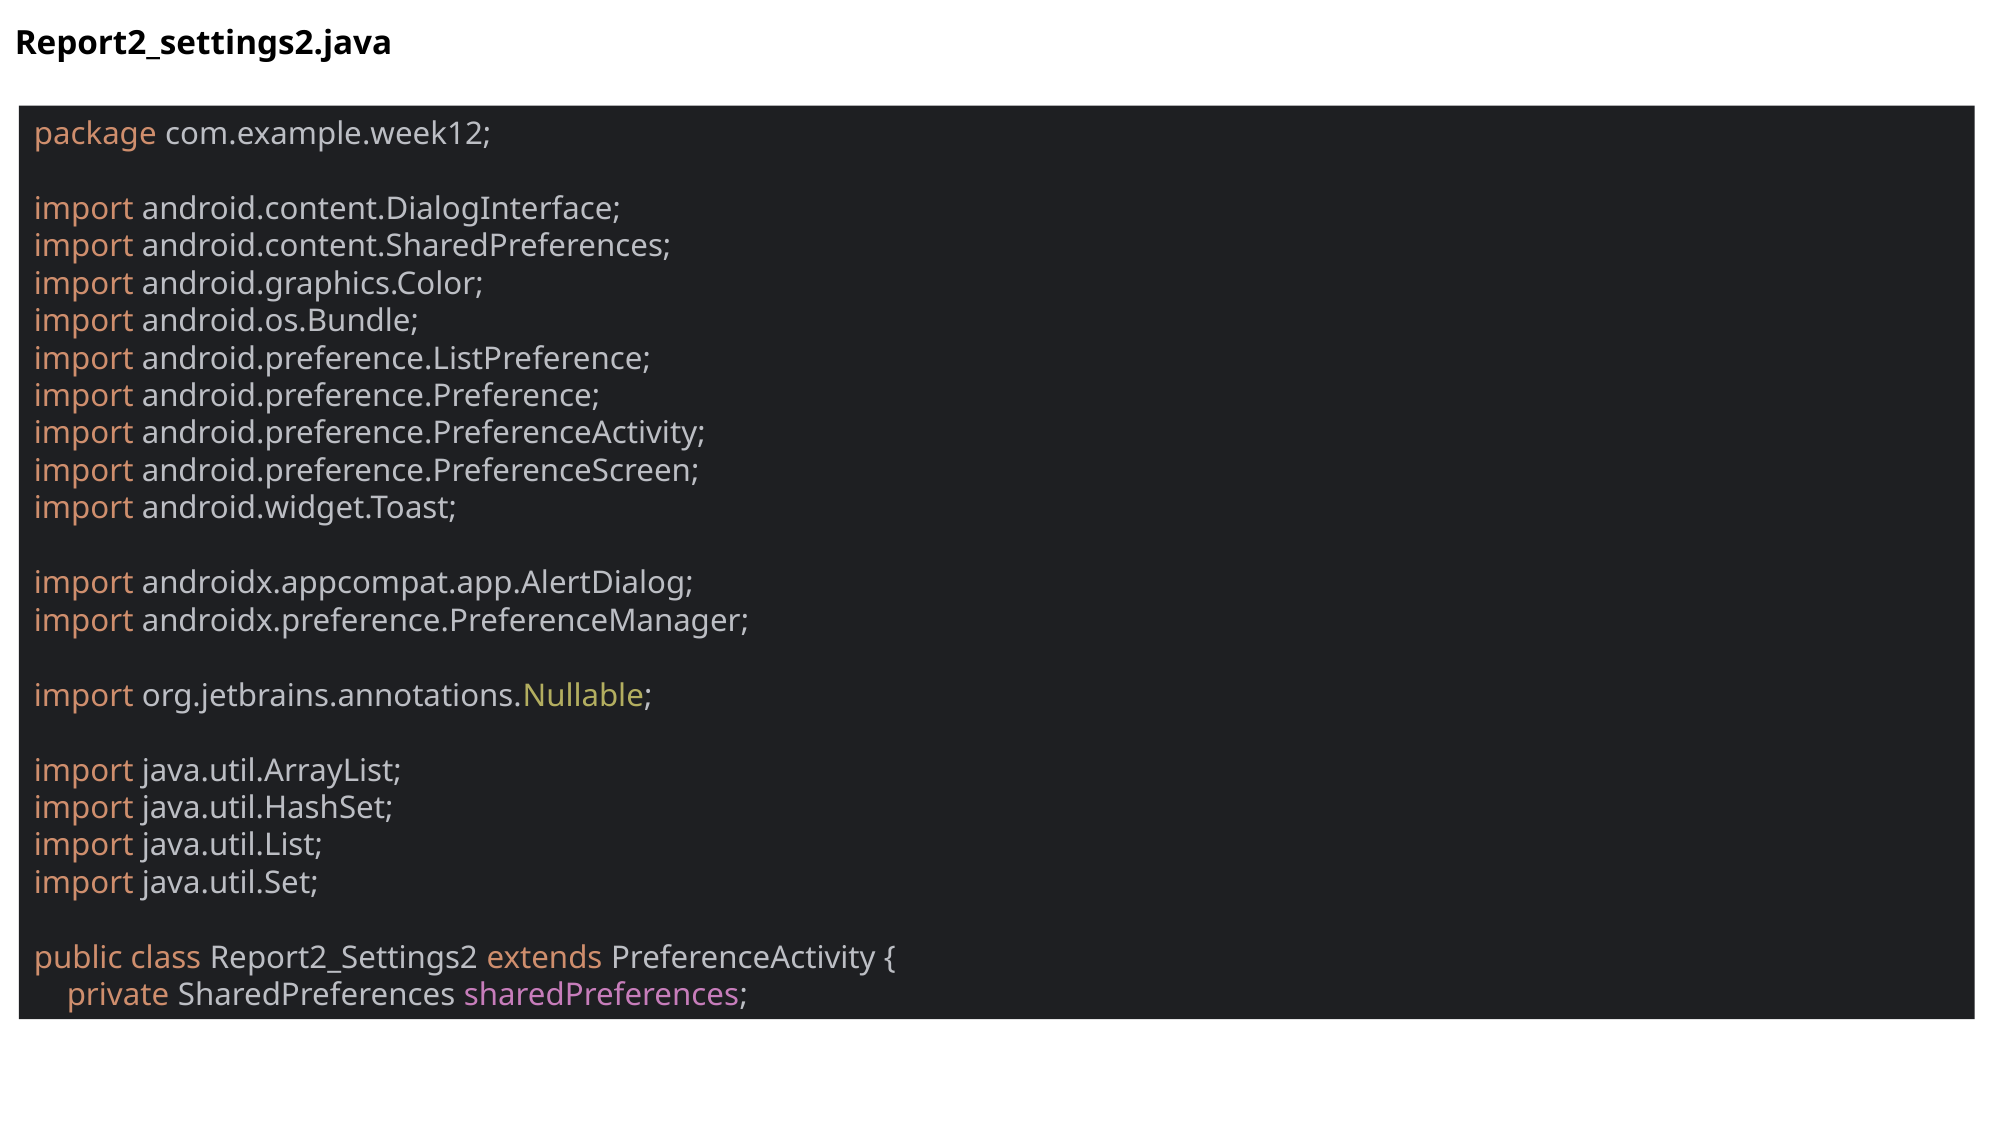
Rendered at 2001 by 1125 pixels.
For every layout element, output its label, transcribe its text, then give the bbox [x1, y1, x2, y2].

text_box package com.example.week12; import android.content.DialogInterface; import android.content.SharedPreferences; import android.graphics.Color; import android.os.Bundle; import android.preference.ListPreference; import android.preference.Preference; import android.preference.PreferenceActivity; import android.preference.PreferenceScreen; import android.widget.Toast; import androidx.appcompat.app.AlertDialog; import androidx.preference.PreferenceManager; import org.jetbrains.annotations.Nullable; import java.util.ArrayList; import java.util.HashSet; import java.util.List; import java.util.Set; public class Report2_Settings2 extends PreferenceActivity { private SharedPreferences sharedPreferences; [18, 105, 1975, 1020]
text_box Report2_settings2.java [0, 14, 643, 69]
